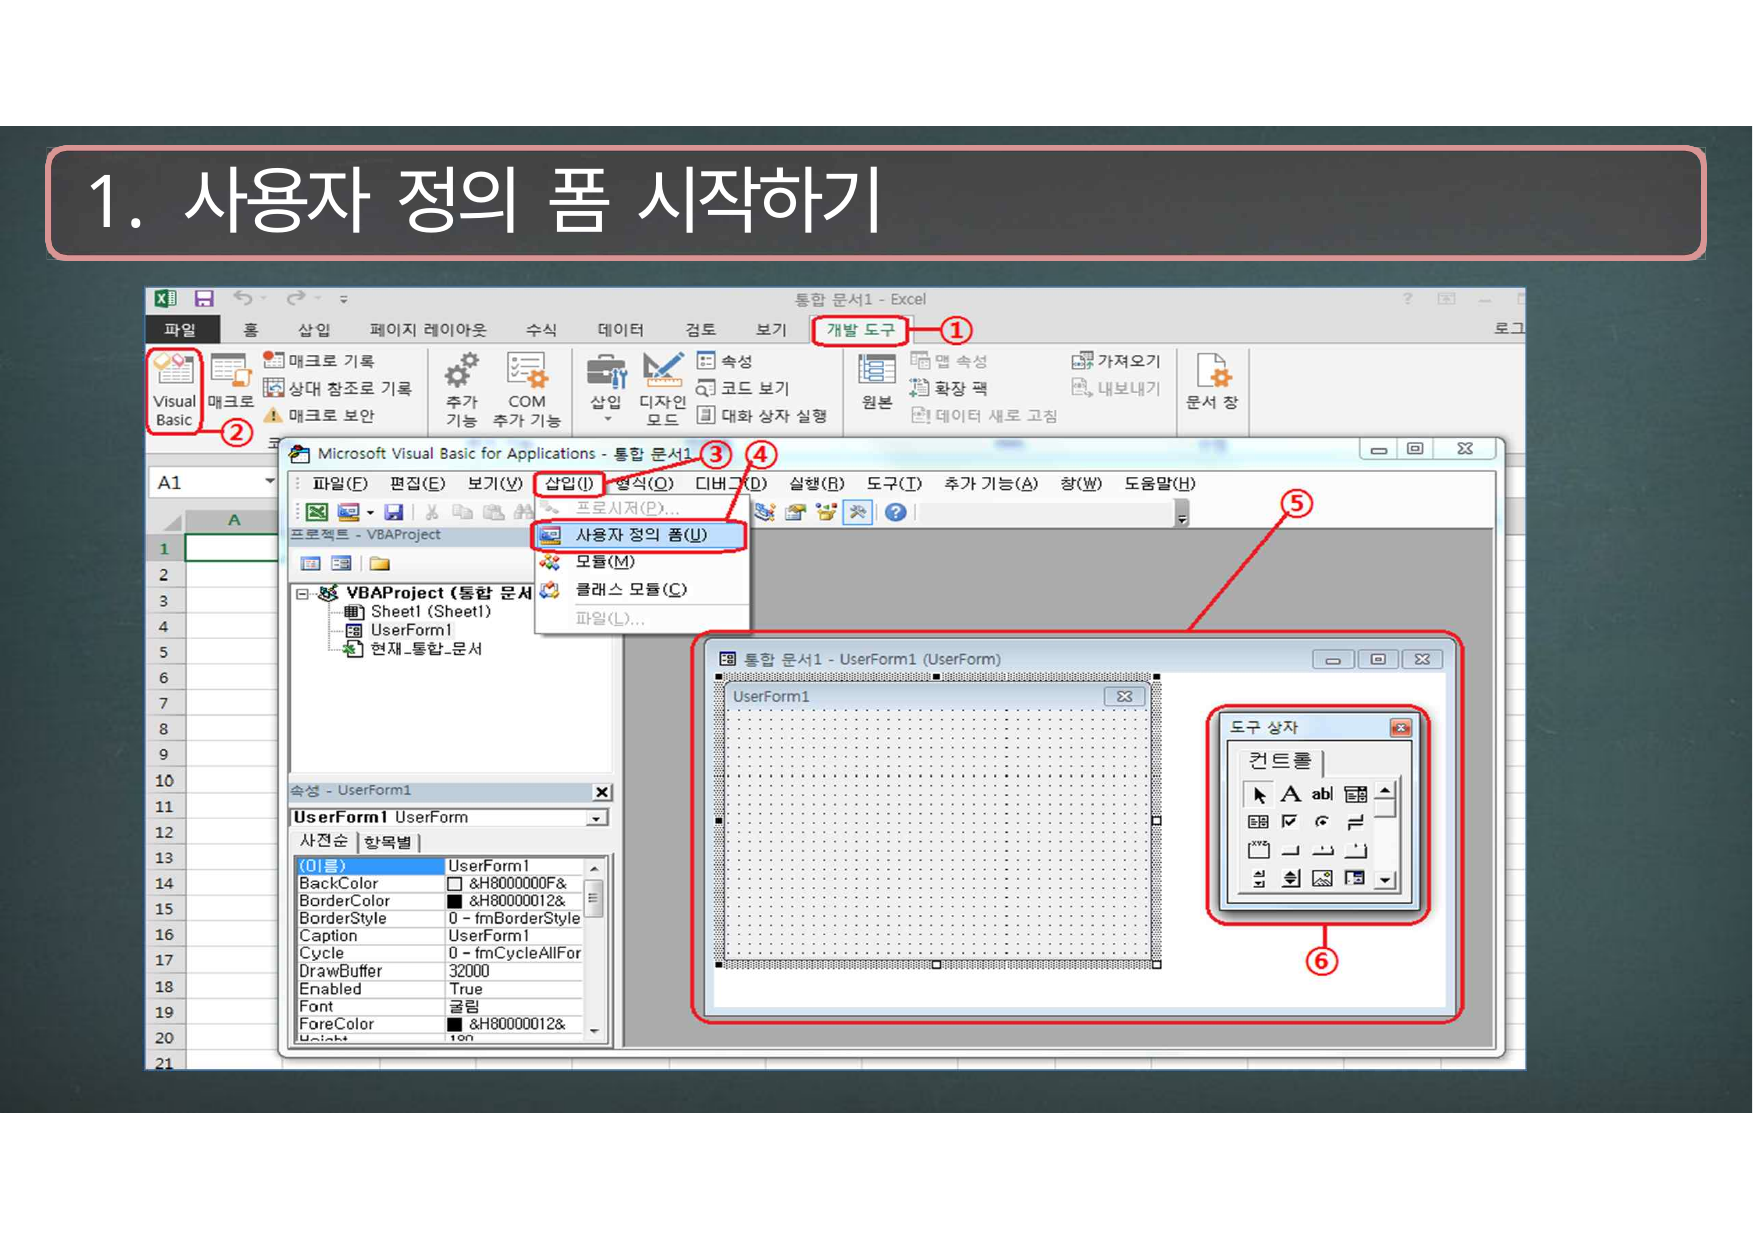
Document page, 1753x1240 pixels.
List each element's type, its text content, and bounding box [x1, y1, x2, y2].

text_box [45, 144, 1707, 262]
title 1. 사용자 정의 폼 시작하기 [82, 272, 913, 362]
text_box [142, 285, 1528, 1073]
picture [0, 126, 1753, 1113]
